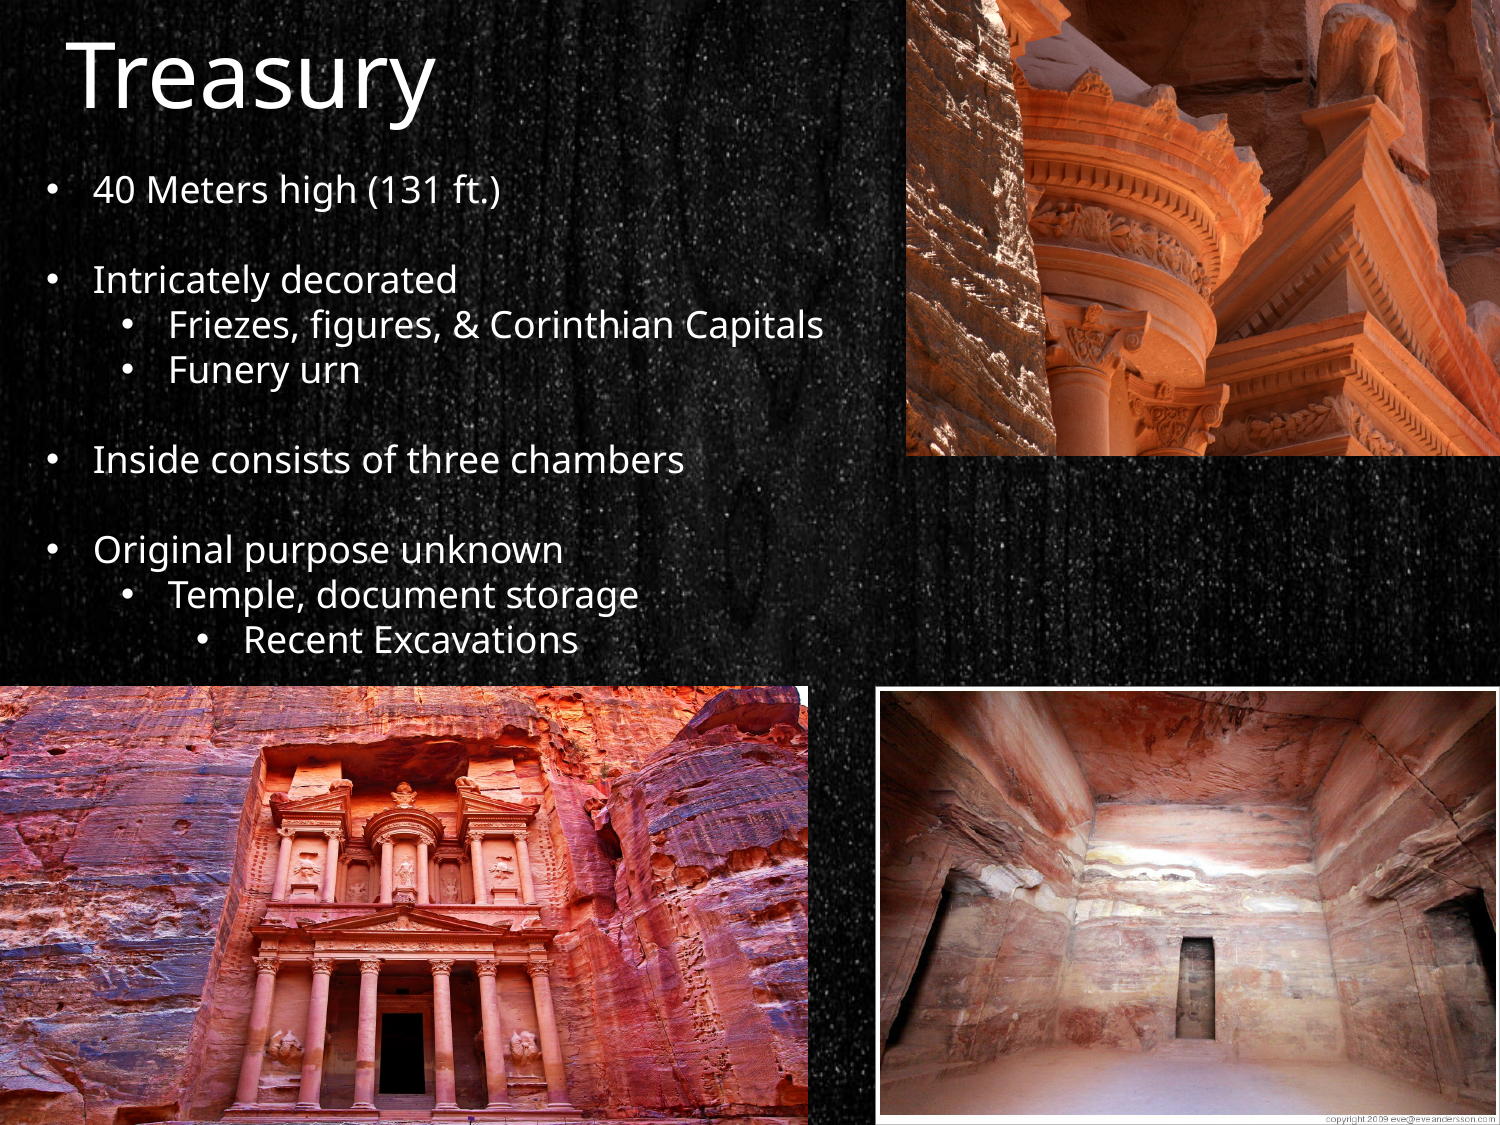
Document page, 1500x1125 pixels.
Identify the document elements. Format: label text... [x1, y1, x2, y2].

text_box 40 Meters high (131 ft.) Intricately decorated Friezes, figures, & Corinthian Capitals Funery urn Inside consists of three chambers Original purpose unknown Temple, document storage Recent Excavations [31, 158, 1312, 714]
title Treasury [0, 0, 903, 166]
picture [0, 0, 1500, 1125]
